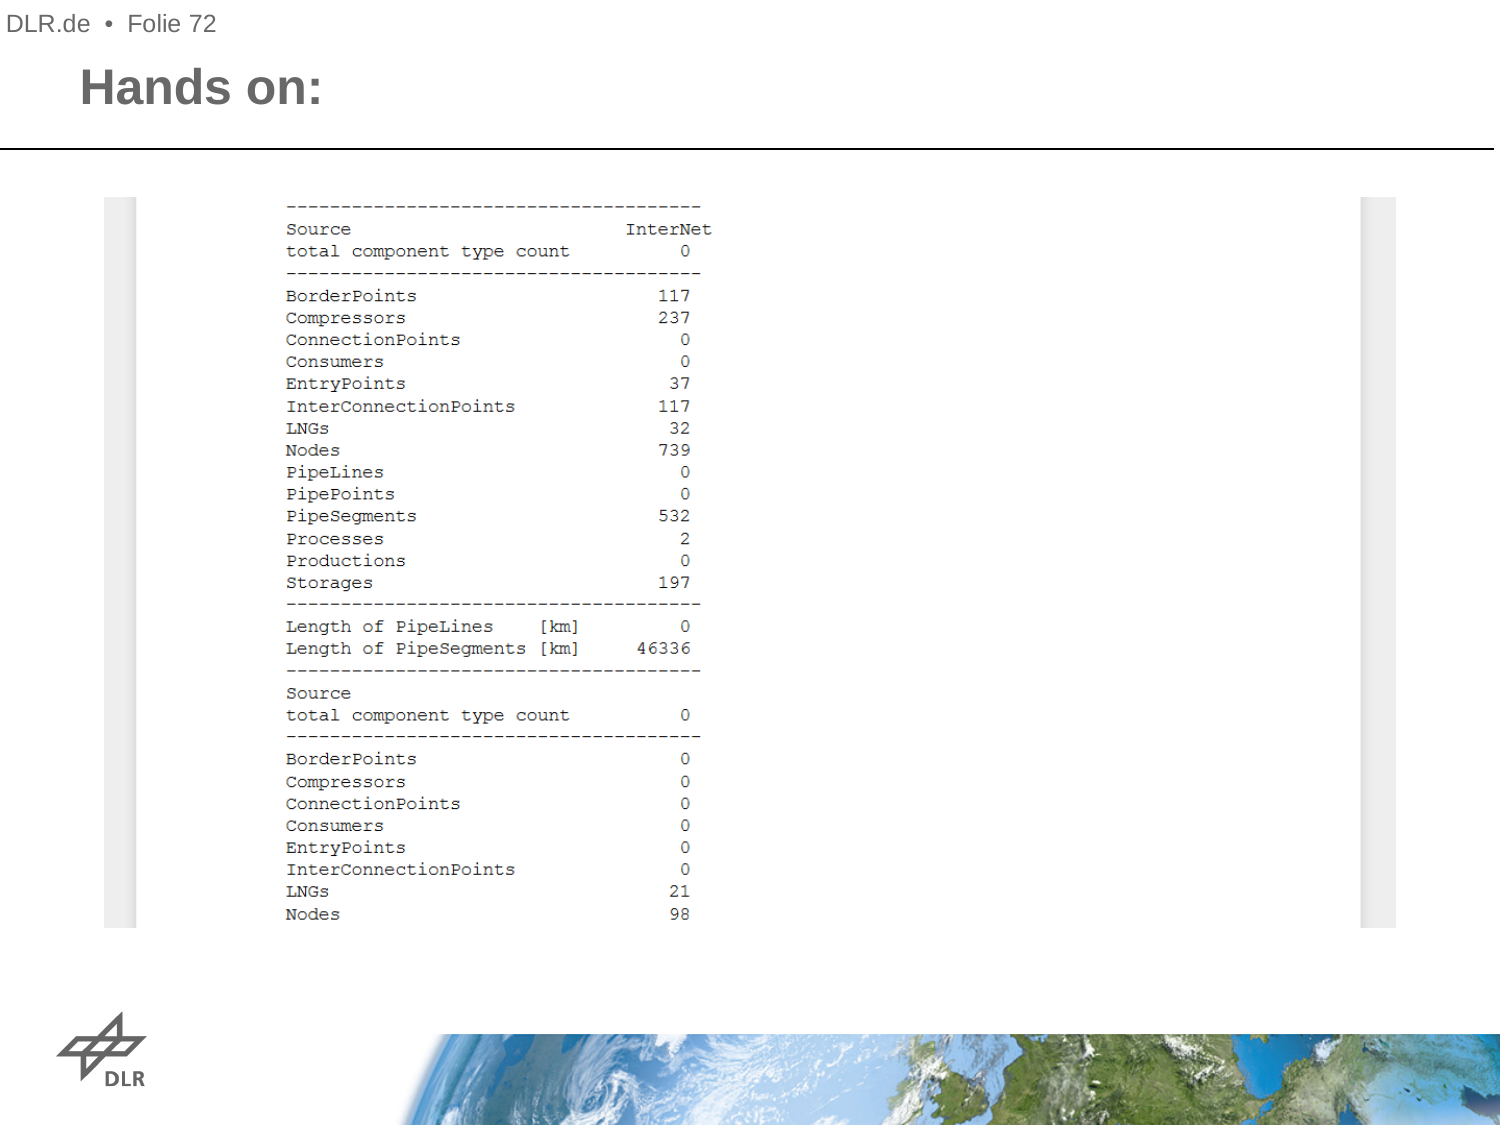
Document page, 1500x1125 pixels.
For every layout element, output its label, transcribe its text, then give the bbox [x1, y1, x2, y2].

picture [0, 1007, 1500, 1125]
picture [103, 197, 1396, 928]
slide_number DLR.de • Folie 72 [5, 7, 263, 30]
text_box Hands on: [79, 54, 1421, 138]
